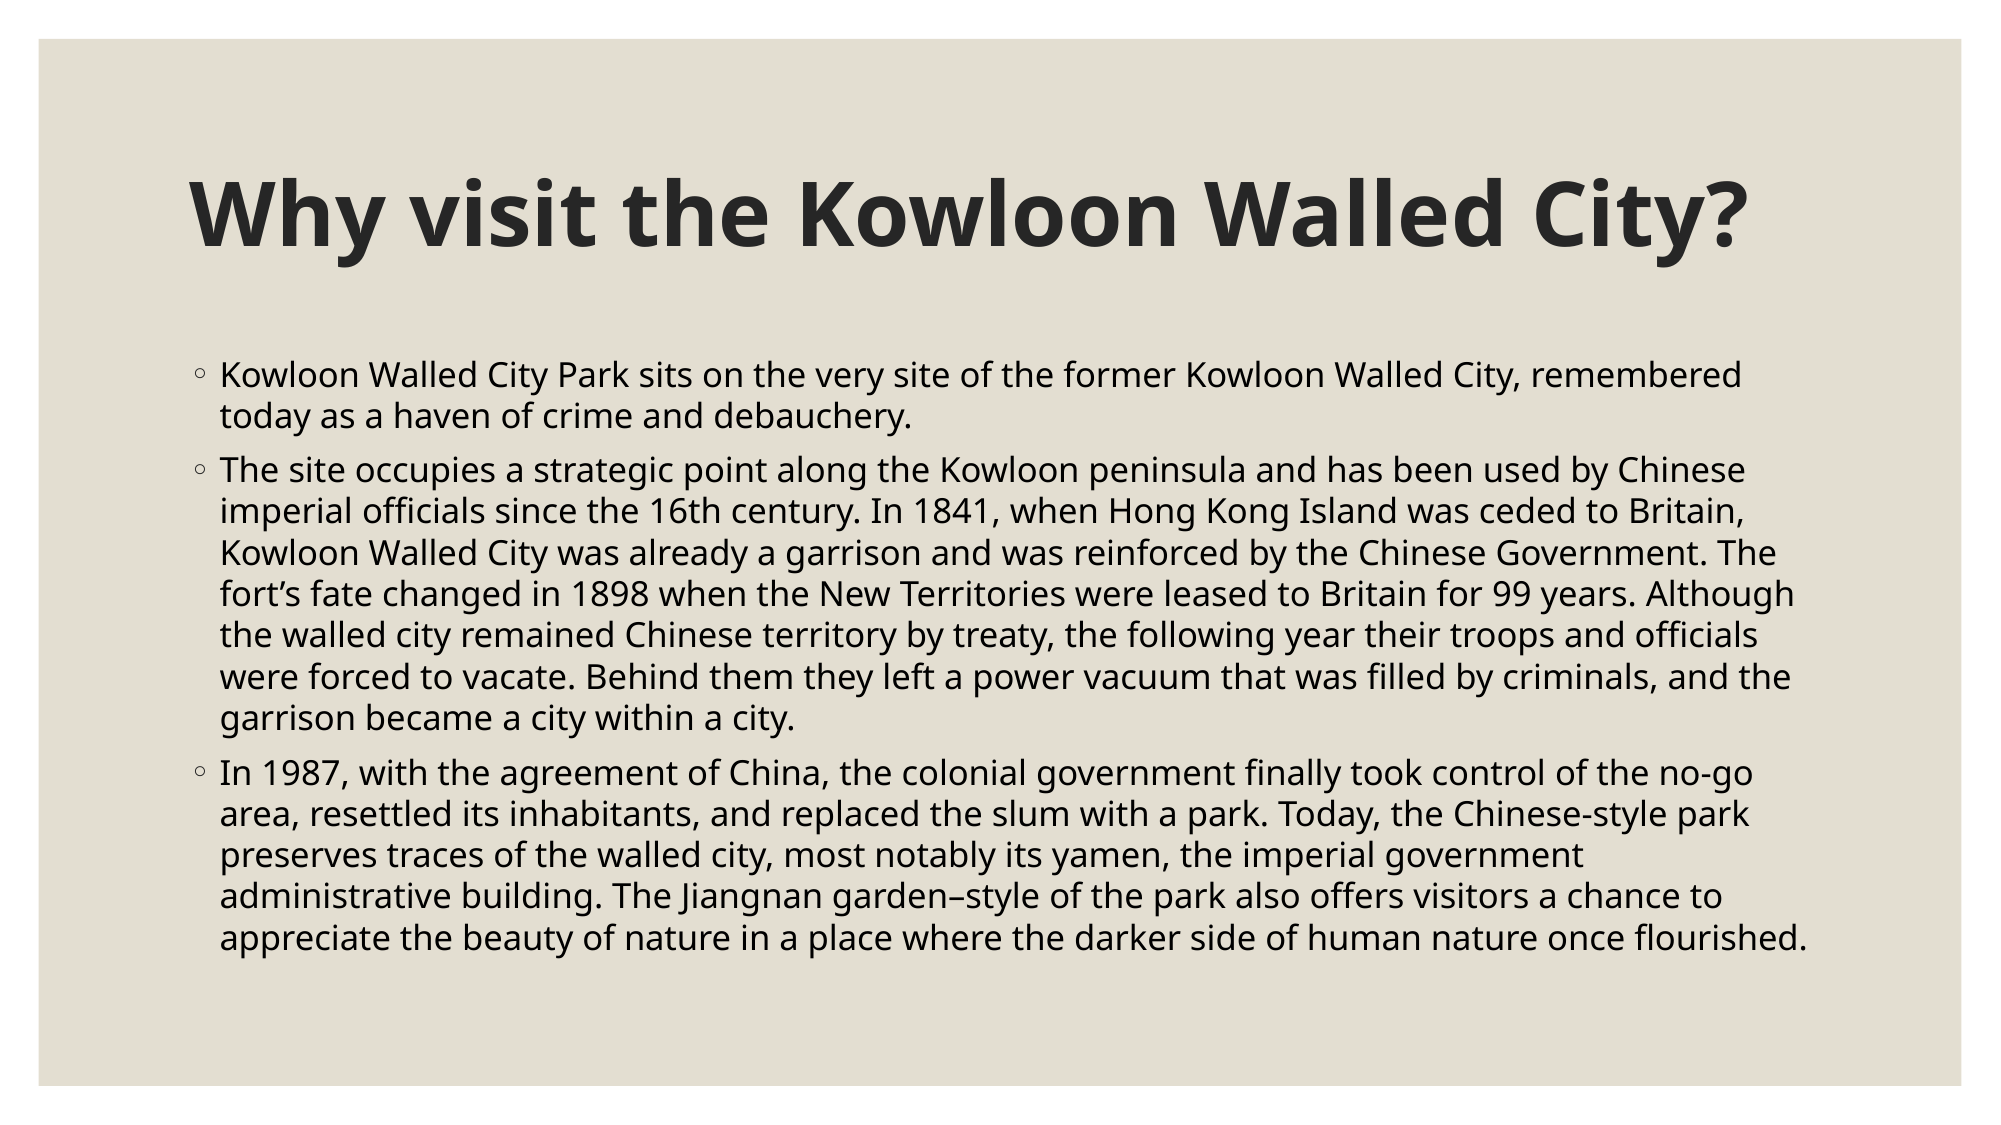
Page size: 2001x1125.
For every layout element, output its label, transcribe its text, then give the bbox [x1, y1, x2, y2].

list Kowloon Walled City Park sits on the very site of the former Kowloon Walled City, remembered today as a haven of crime and debauchery. The site occupies a strategic point along the Kowloon peninsula and has been used by Chinese imperial officials since the 16th century. In 1841, when Hong Kong Island was ceded to Britain, Kowloon Walled City was already a garrison and was reinforced by the Chinese Government. The fort’s fate changed in 1898 when the New Territories were leased to Britain for 99 years. Although the walled city remained Chinese territory by treaty, the following year their troops and officials were forced to vacate. Behind them they left a power vacuum that was filled by criminals, and the garrison became a city within a city. In 1987, with the agreement of China, the colonial government finally took control of the no-go area, resettled its inhabitants, and replaced the slum with a park. Today, the Chinese-style park preserves traces of the walled city, most notably its yamen, the imperial government administrative building. The Jiangnan garden–style of the park also offers visitors a chance to appreciate the beauty of nature in a place where the darker side of human nature once flourished. [174, 345, 1825, 990]
title Why visit the Kowloon Walled City? [174, 105, 1825, 331]
